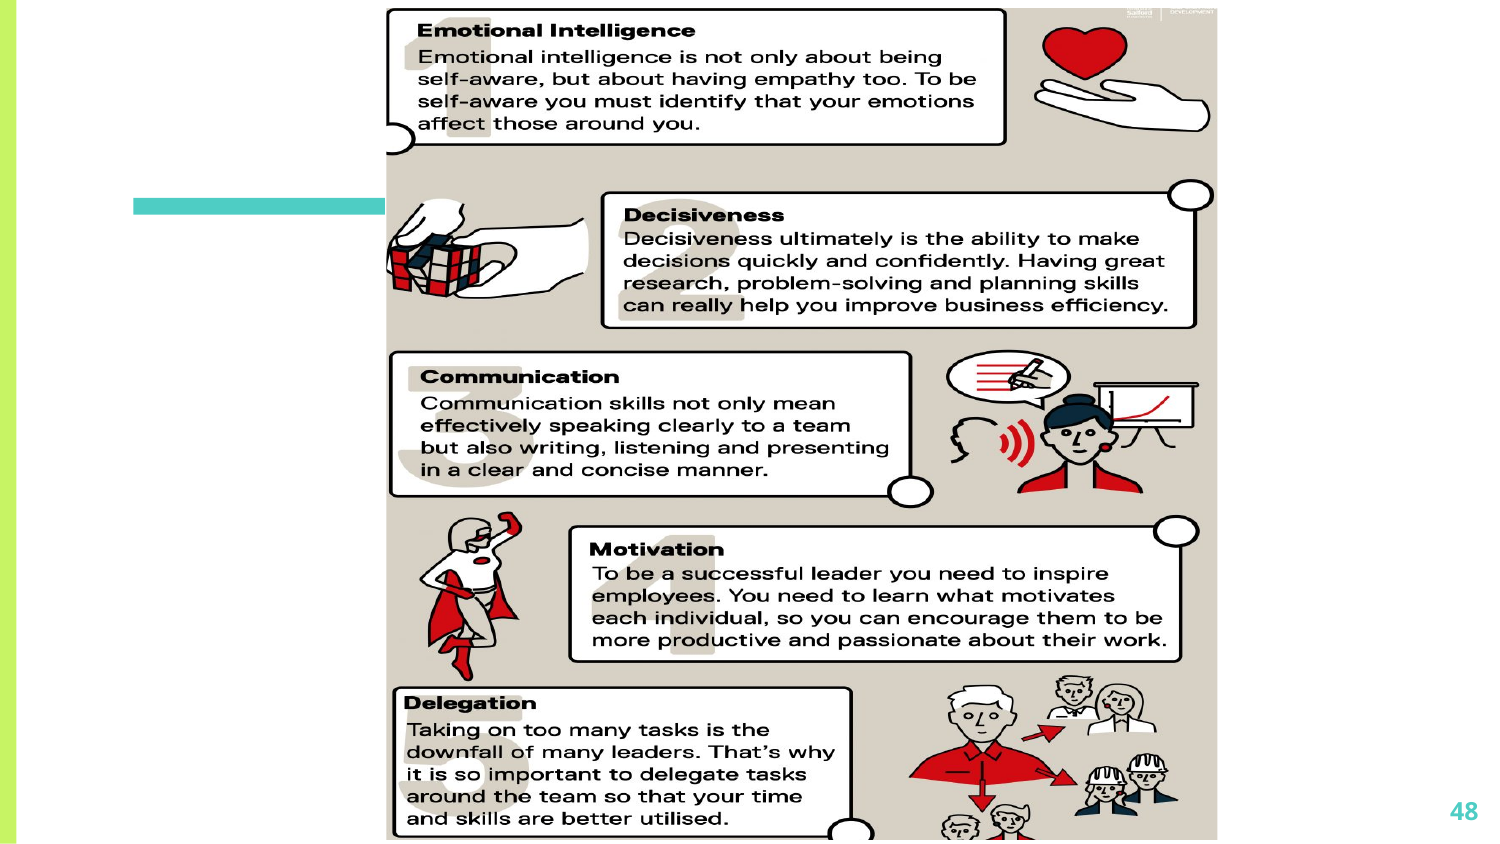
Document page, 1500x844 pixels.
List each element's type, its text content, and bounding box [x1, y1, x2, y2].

slide_number 48 [1403, 780, 1494, 832]
picture [385, 8, 1218, 841]
